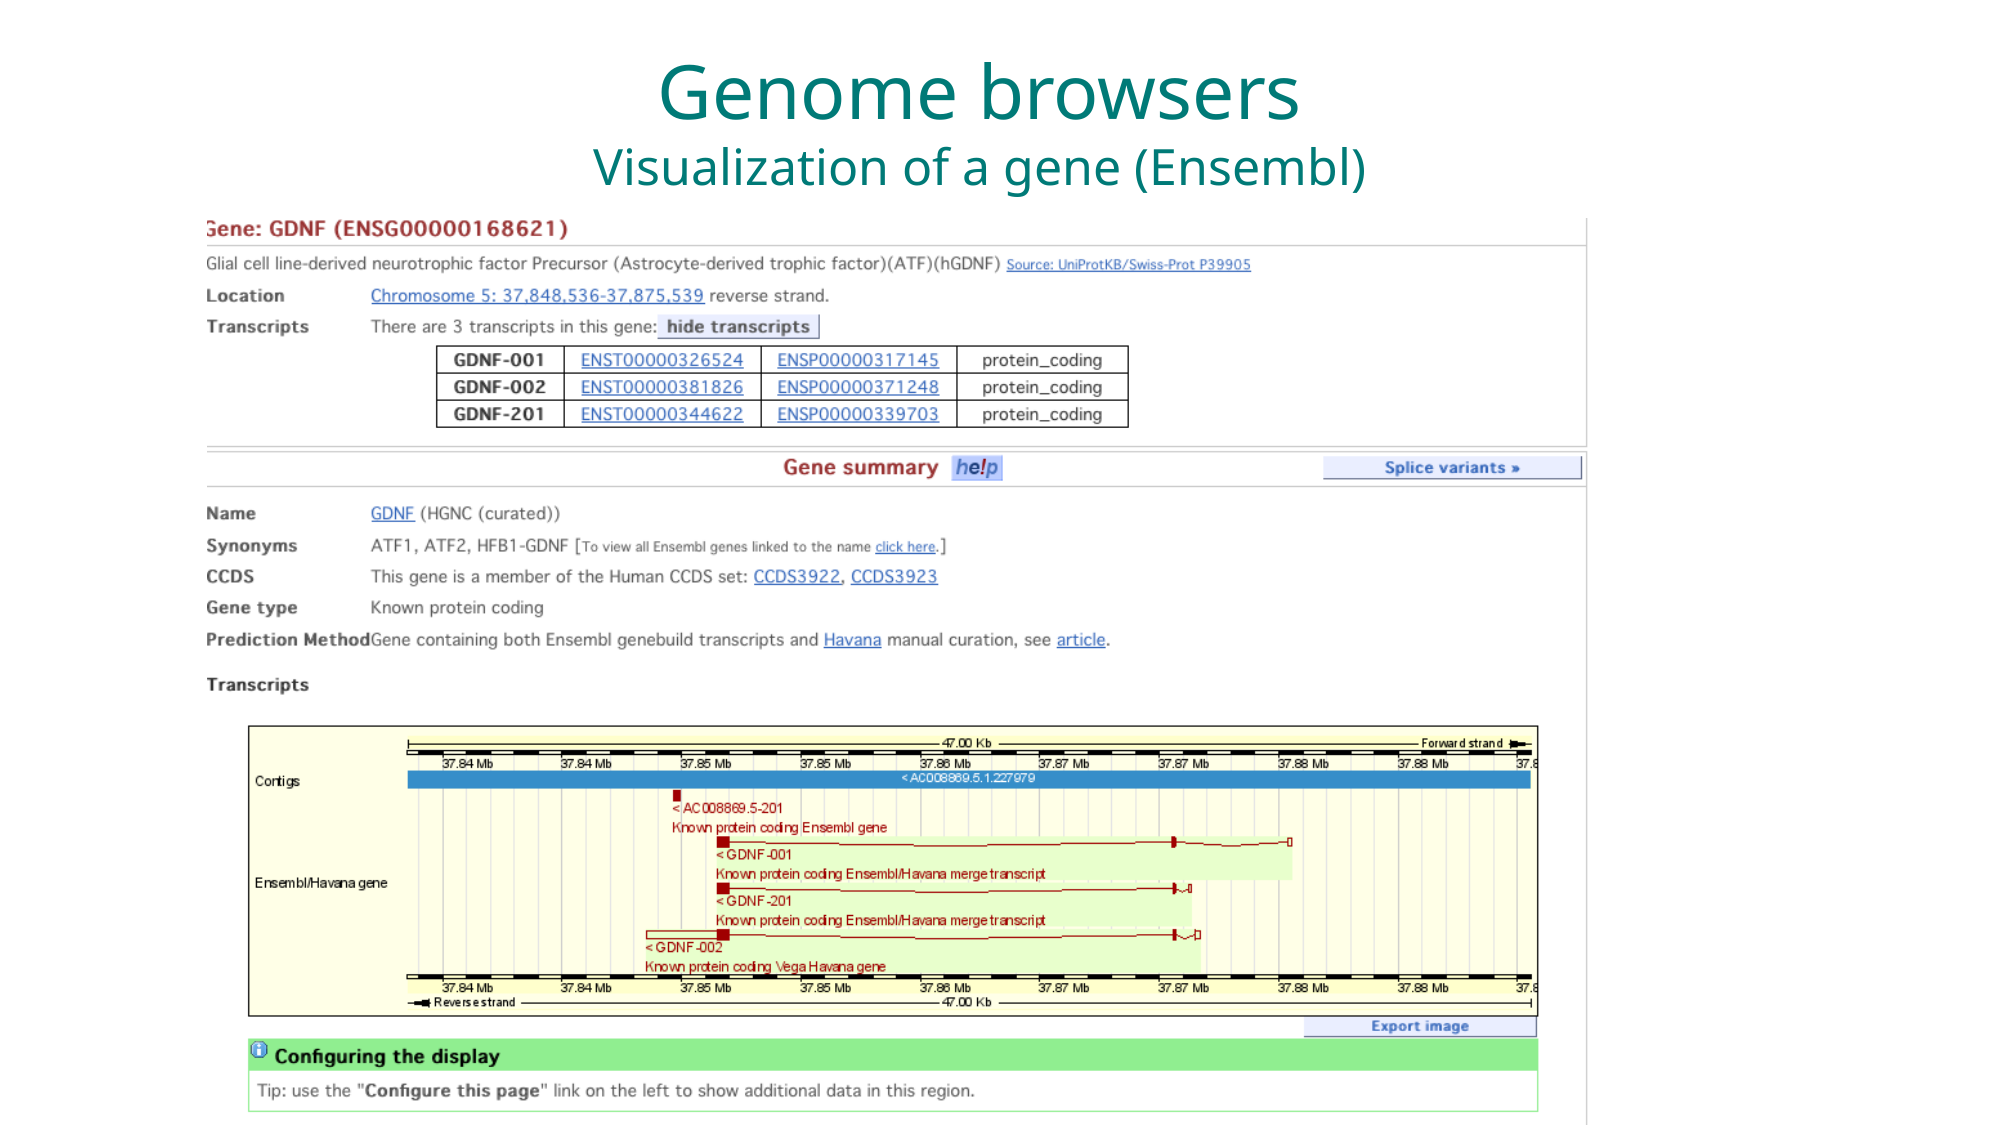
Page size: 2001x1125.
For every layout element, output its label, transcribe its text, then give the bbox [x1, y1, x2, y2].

picture [207, 218, 1590, 1125]
text_box Genome browsers Visualization of a gene (Ensembl) [370, 37, 1590, 177]
